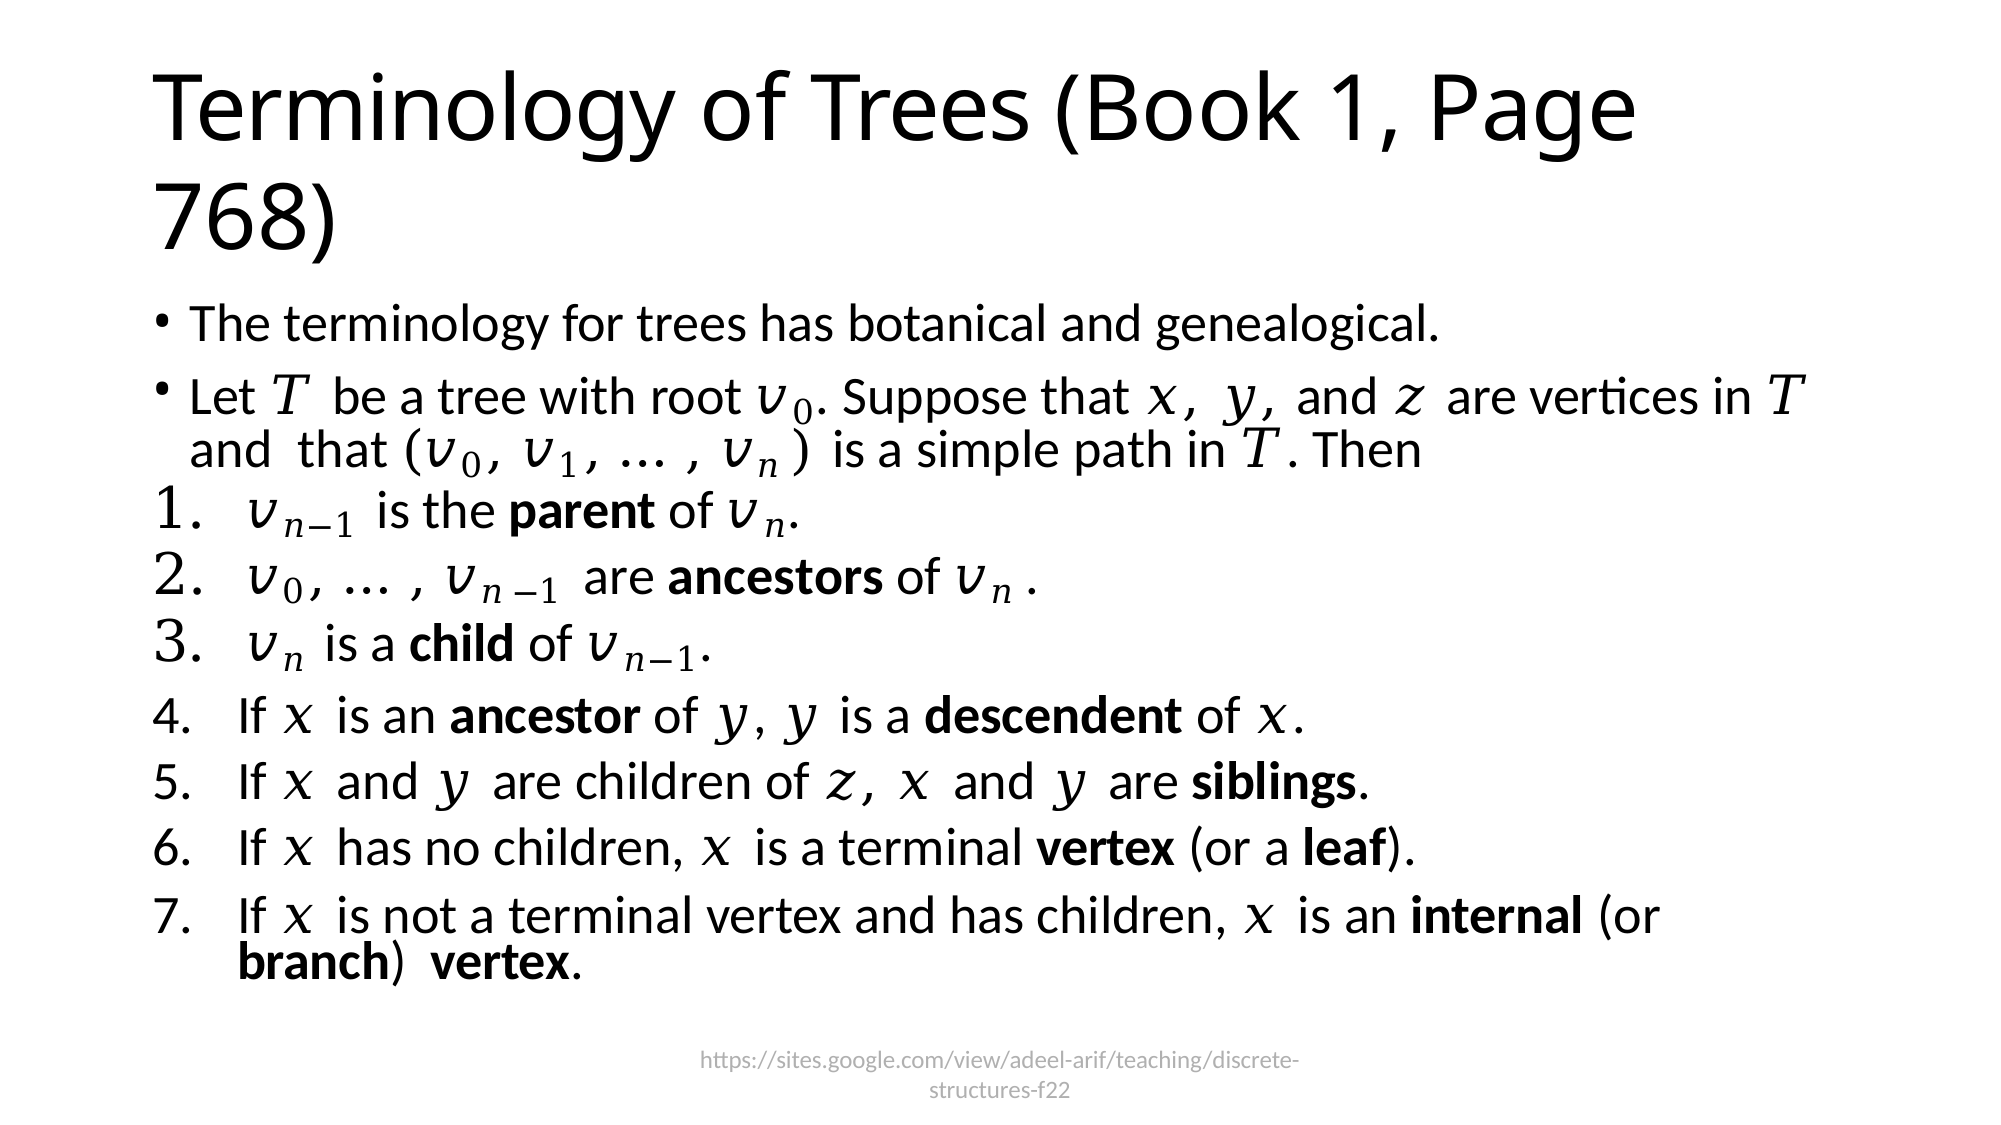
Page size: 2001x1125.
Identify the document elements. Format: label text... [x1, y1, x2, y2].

title Terminology of Trees (Book 1, Page 768) [150, 46, 1742, 269]
footer https://sites.google.com/view/adeel-arif/teaching/discrete- structures-f22 [694, 989, 1306, 1125]
text_box The terminology for trees has botanical and genealogical. Let 𝑇 be a tree with root 𝑣0. Suppose that 𝑥, 𝑦, and 𝑧 are vertices in 𝑇 and that (𝑣0, 𝑣1, … , 𝑣𝑛) is a simple path in 𝑇. Then 1. 𝑣𝑛−1 is the parent of 𝑣𝑛. 2. 𝑣0, … , 𝑣𝑛−1 are ancestors of 𝑣𝑛. 3. 𝑣𝑛 is a child of 𝑣𝑛−1. If 𝑥 is an ancestor of 𝑦, 𝑦 is a descendent of 𝑥. If 𝑥 and 𝑦 are children of 𝑧, 𝑥 and 𝑦 are siblings. If 𝑥 has no children, 𝑥 is a terminal vertex (or a leaf). If 𝑥 is not a terminal vertex and has children, 𝑥 is an internal (or branch) vertex. [144, 284, 1830, 989]
